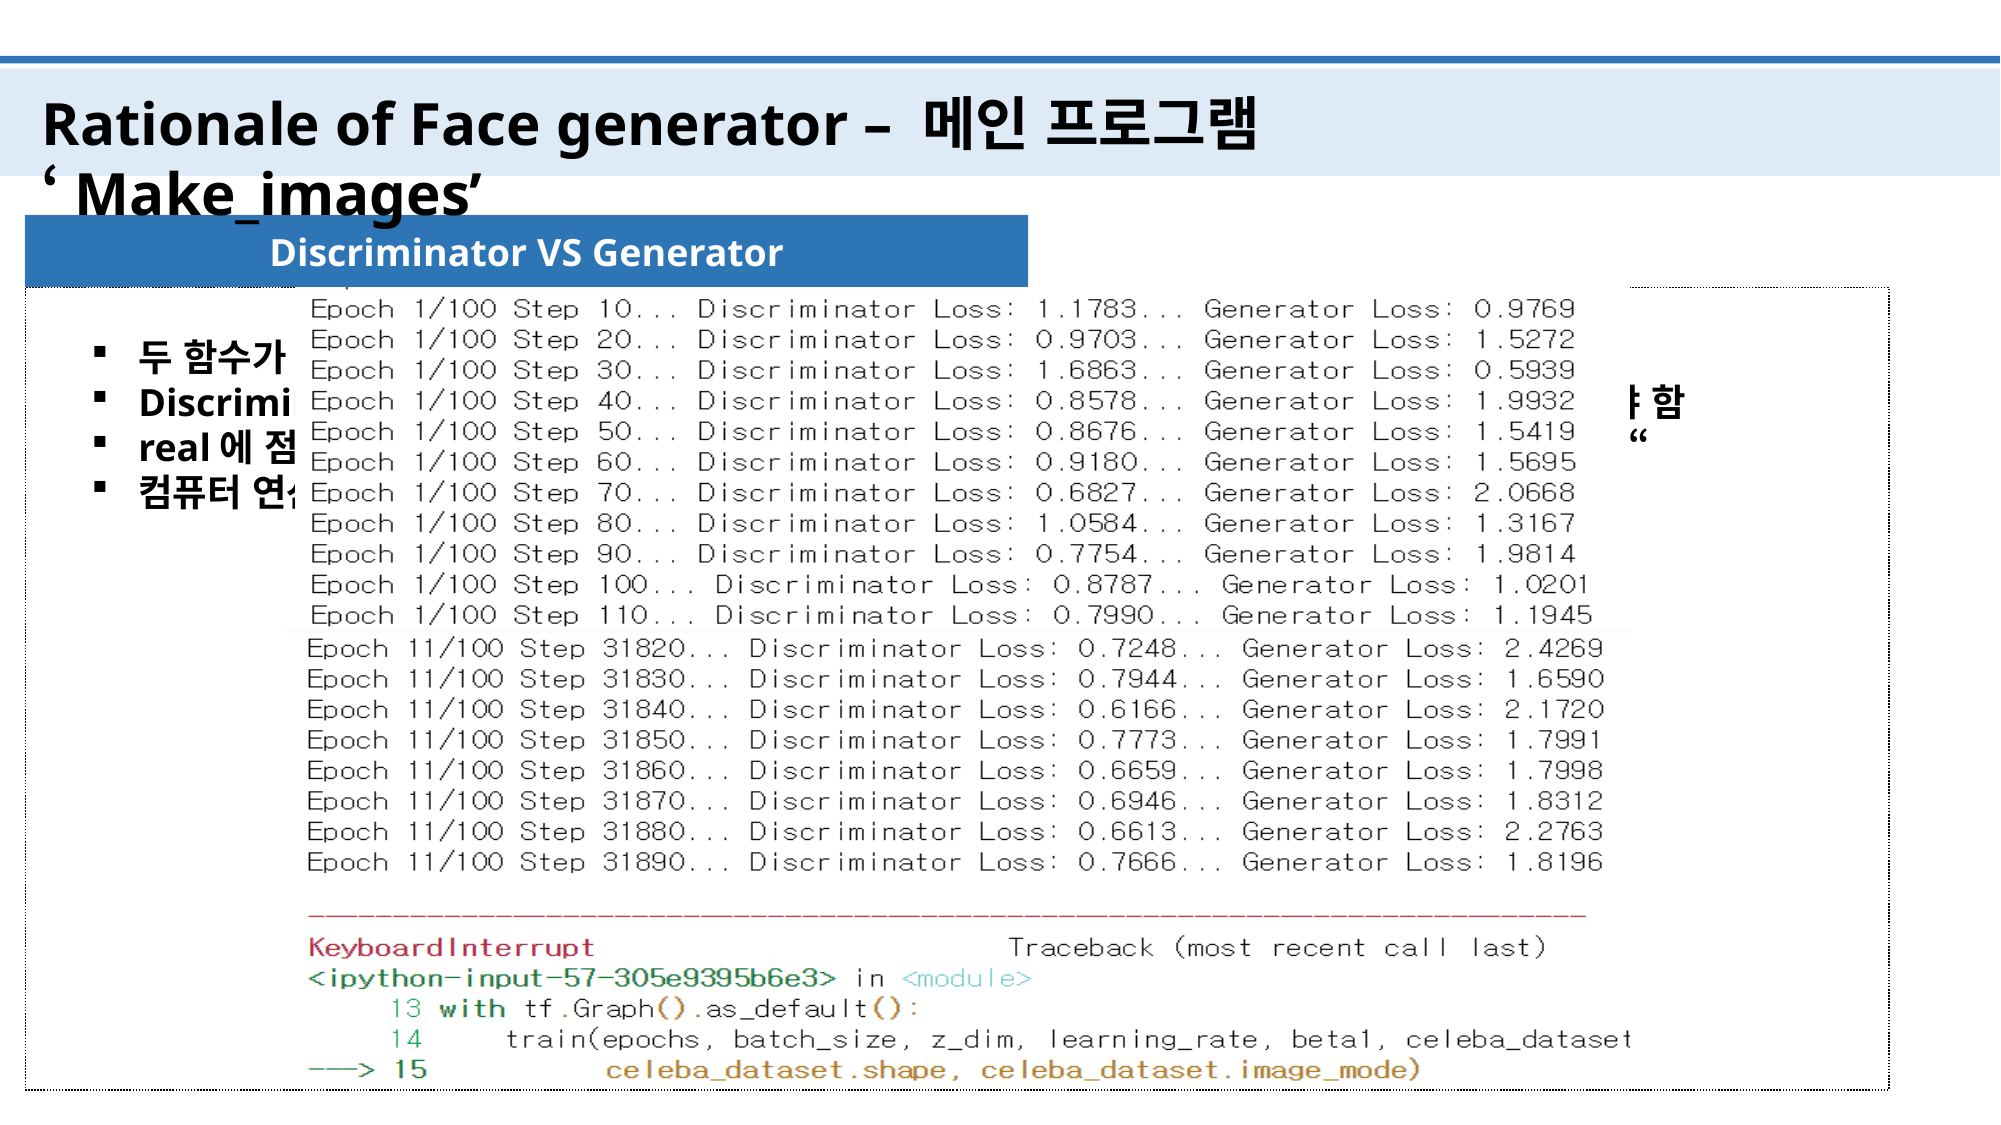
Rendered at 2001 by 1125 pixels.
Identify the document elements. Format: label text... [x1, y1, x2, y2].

text_box [0, 55, 2000, 64]
text_box 두 함수가 경쟁을 하면서 상호간의 Loss를 계산하게 됨 Discriminator의 경우 fake를 fake라고 이야기해야 하고, real을 real이라고 이야기해야 함 real에 점수 1점, fake에 점수 0점의 경우 “real을 fake로 잘못 인식했을 경우에는 -1점“ 컴퓨터 연산능력 및 시간적 문제로 인해 11단계까지 진행하고 멈추었음 [76, 326, 284, 612]
text_box [0, 67, 2000, 177]
text_box [24, 287, 1890, 1091]
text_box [284, 287, 1630, 1088]
text_box Discriminator VS Generator [24, 214, 1030, 288]
text_box Rationale of Face generator – 메인 프로그램 ‘Make_images’ [27, 79, 1717, 235]
text_box 두 함수가 경쟁을 하면서 상호간의 Loss를 계산하게 됨 Discriminator의 경우 fake를 fake라고 이야기해야 하고, real을 real이라고 이야기해야 함 real에 점수 1점, fake에 점수 0점의 경우 “real을 fake로 잘못 인식했을 경우에는 -1점“ 컴퓨터 연산능력 및 시간적 문제로 인해 11단계까지 진행하고 멈추었음 [1630, 326, 1849, 612]
